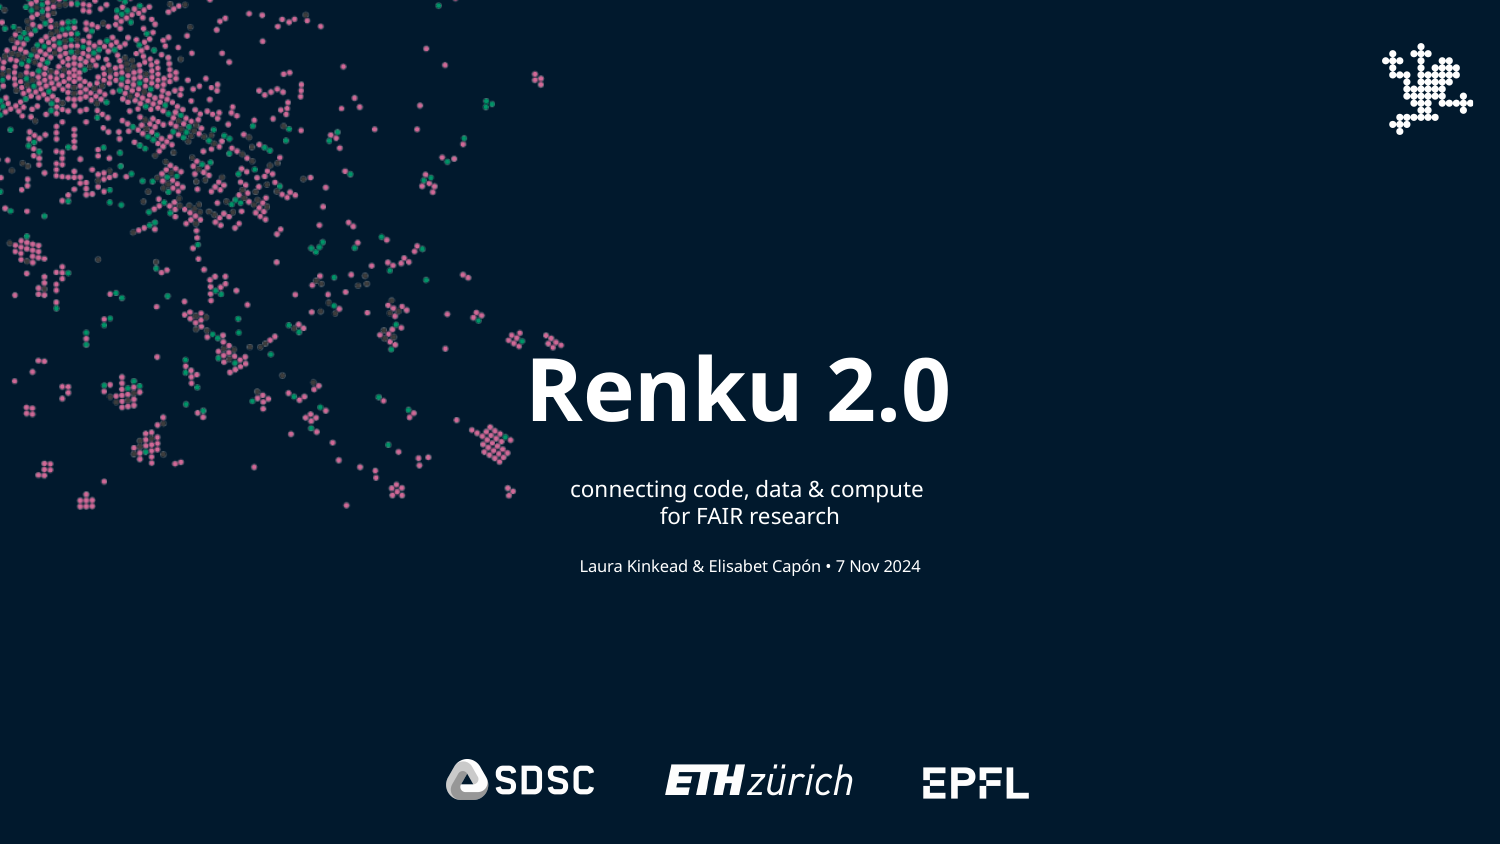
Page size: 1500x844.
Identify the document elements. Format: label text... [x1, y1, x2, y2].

picture [635, 734, 882, 825]
picture [0, 0, 1079, 588]
picture [910, 754, 1042, 812]
picture [1382, 43, 1474, 135]
picture [446, 759, 594, 800]
list connecting code, data & compute for FAIR research Laura Kinkead & Elisabet Capón • 7 Nov 2024 [50, 459, 1450, 591]
title Renku 2.0 [50, 116, 1450, 455]
